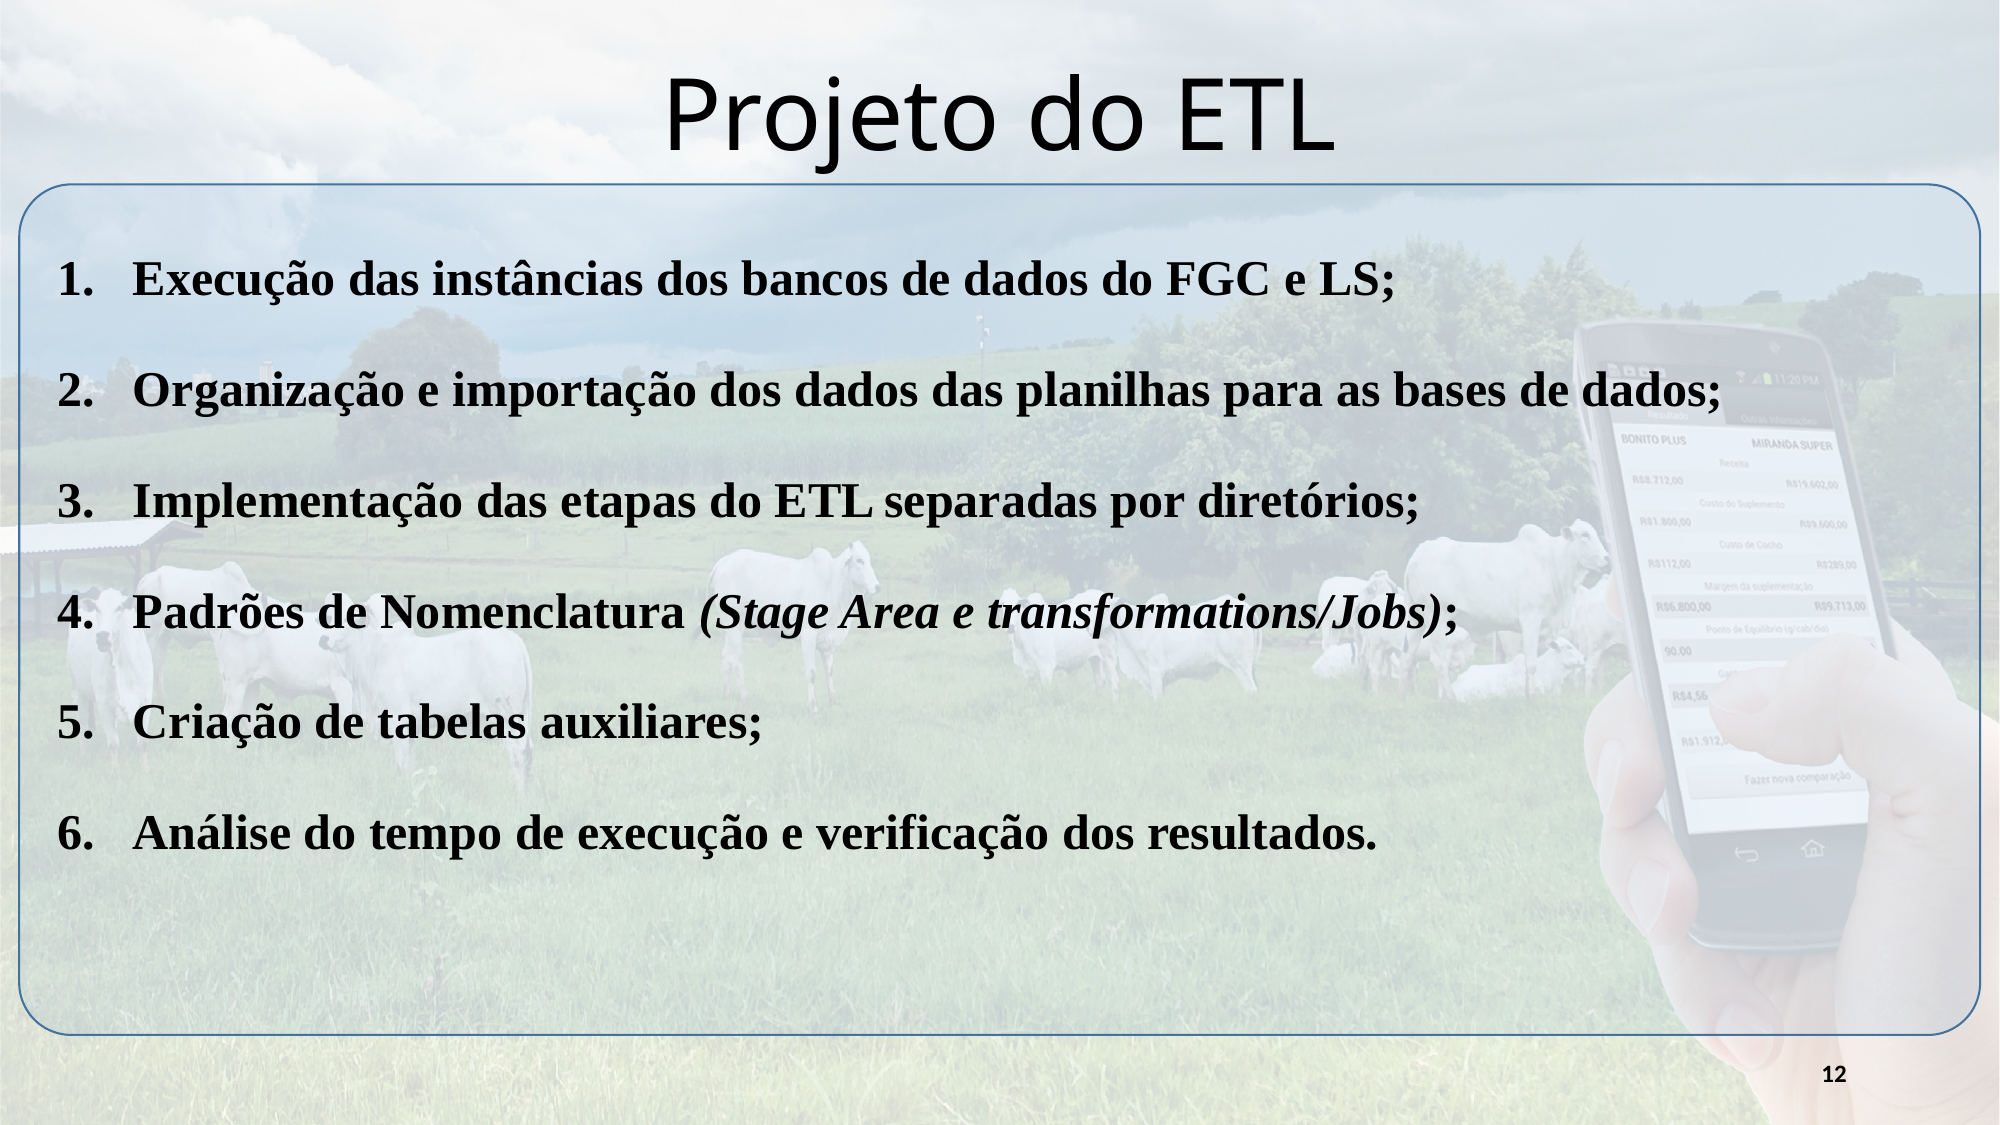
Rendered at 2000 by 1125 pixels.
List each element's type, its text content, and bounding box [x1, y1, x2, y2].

text_box [18, 183, 1982, 1036]
text_box Projeto do ETL [0, 42, 2000, 178]
list Execução das instâncias dos bancos de dados do FGC e LS; Organização e importação dos dados das planilhas para as bases de dados; Implementação das etapas do ETL separadas por diretórios; Padrões de Nomenclatura (Stage Area e transformations/Jobs); Criação de tabelas auxiliares; Análise do tempo de execução e verificação dos resultados. [42, 208, 1969, 870]
slide_number 12 [1412, 1042, 1862, 1103]
